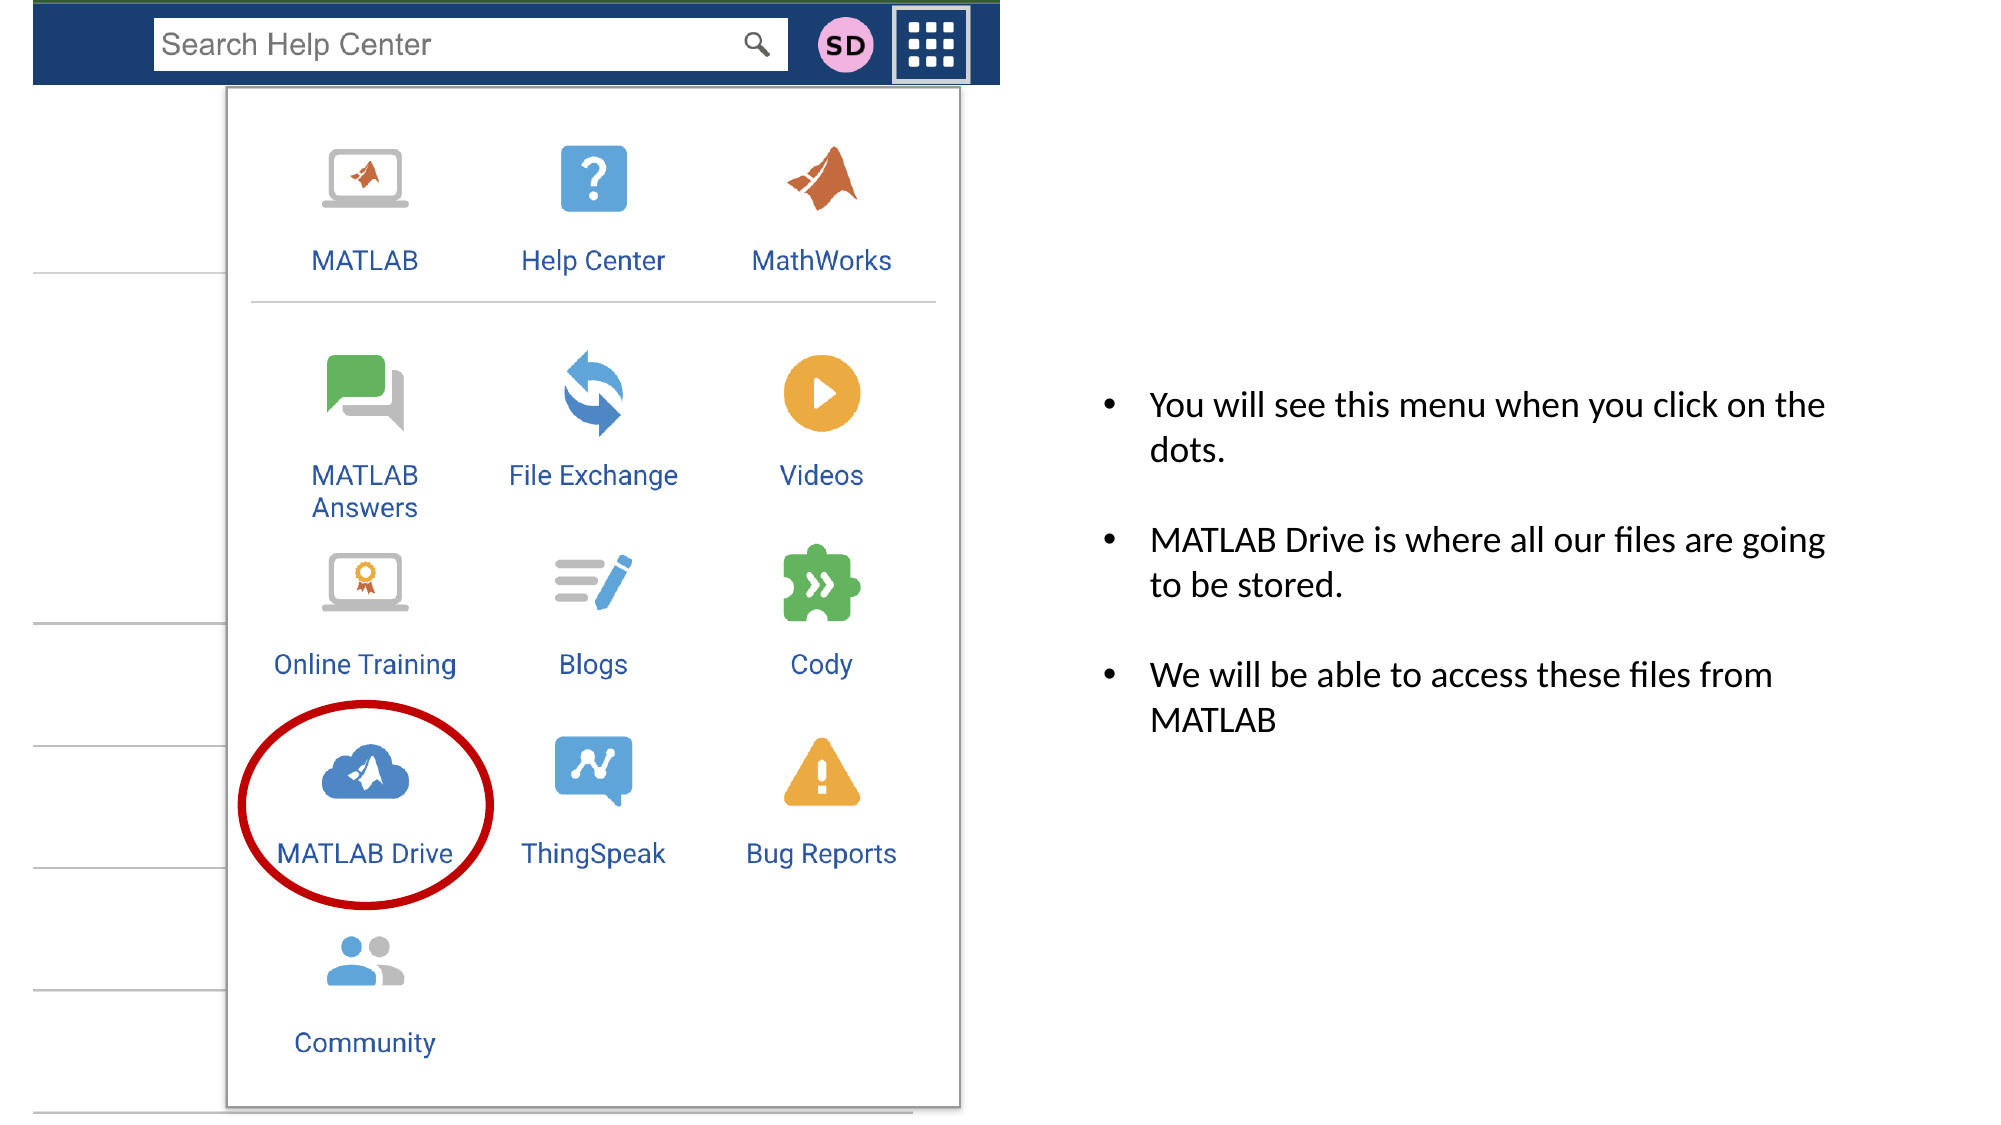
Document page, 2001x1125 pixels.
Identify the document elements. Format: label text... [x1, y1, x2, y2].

picture [33, 0, 1000, 1125]
text_box You will see this menu when you click on the dots. MATLAB Drive is where all our files are going to be stored. We will be able to access these files from MATLAB [1088, 373, 1874, 748]
